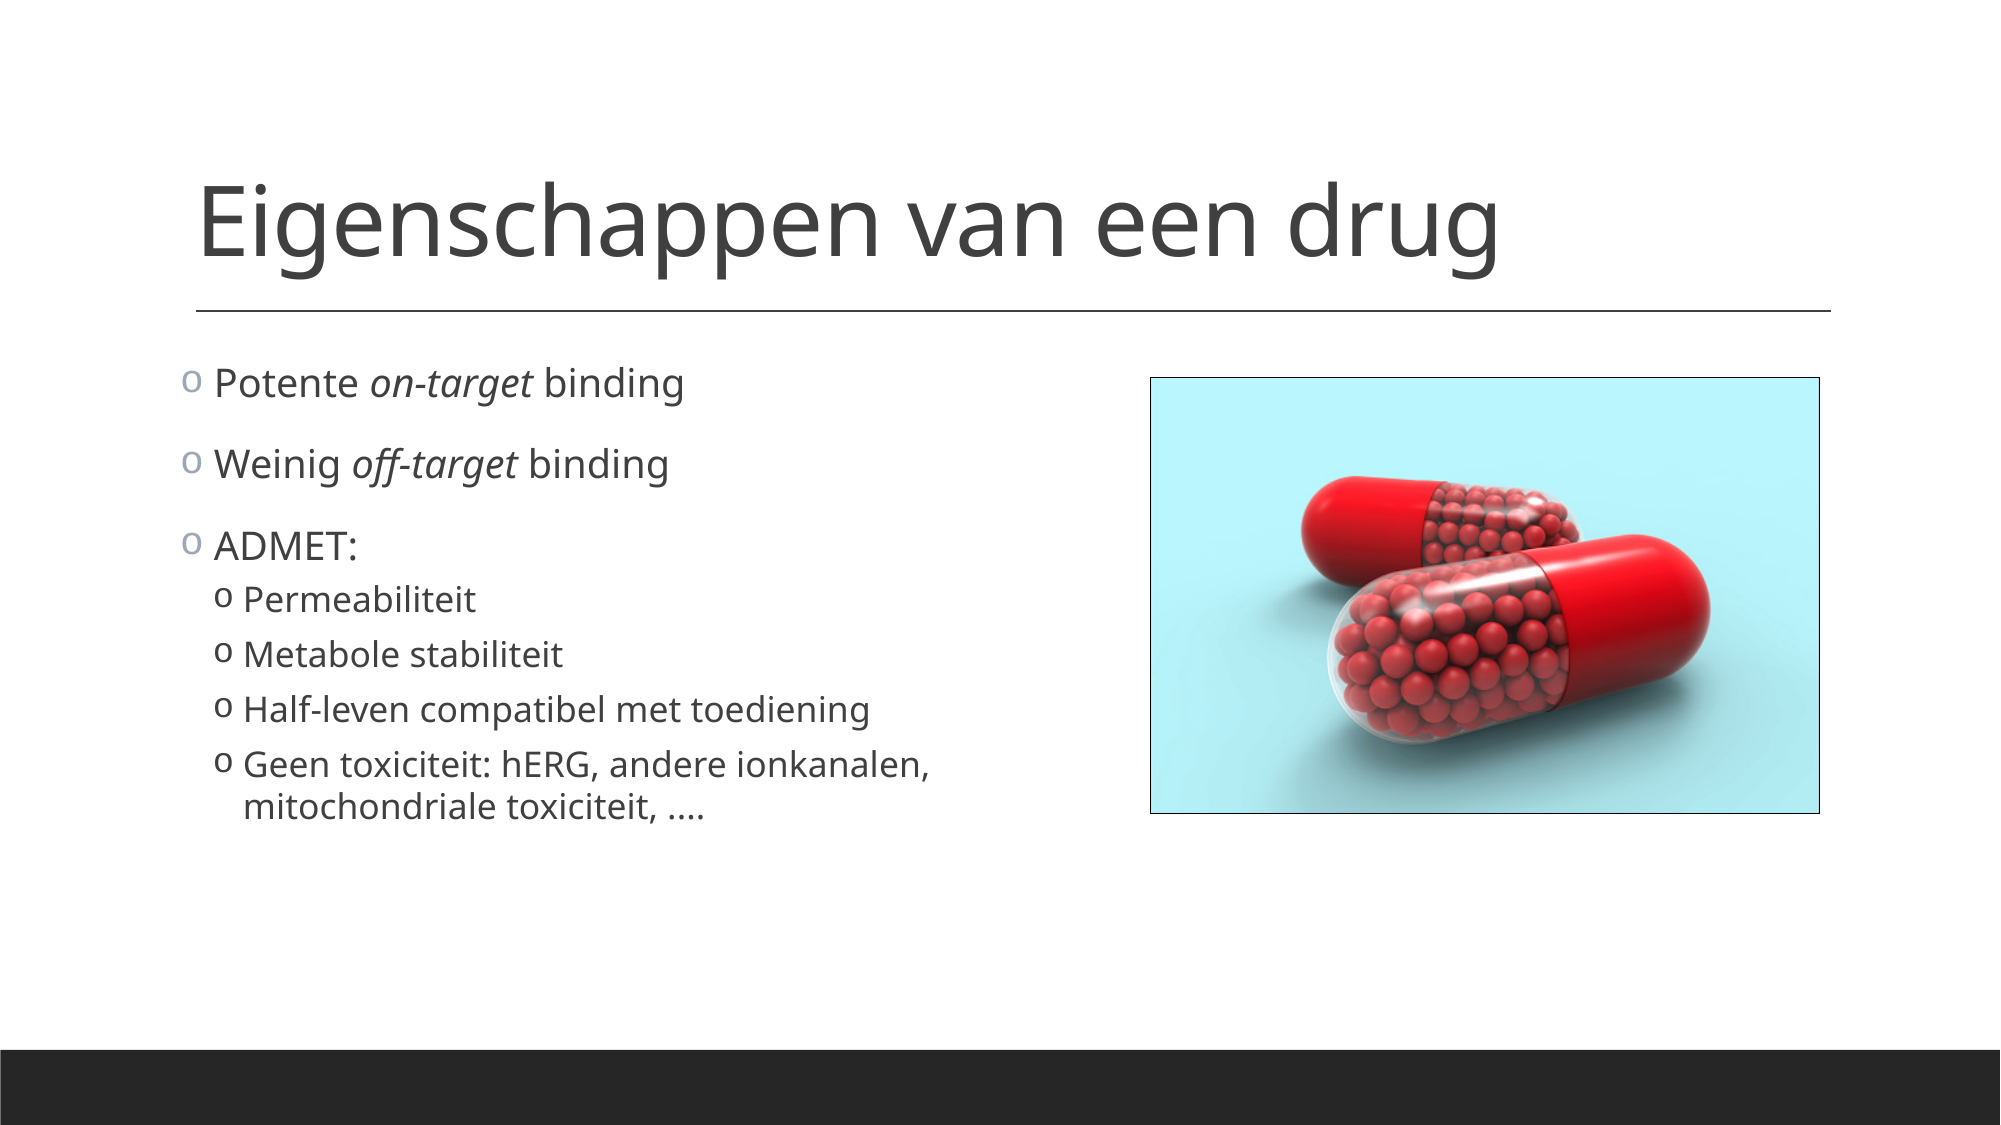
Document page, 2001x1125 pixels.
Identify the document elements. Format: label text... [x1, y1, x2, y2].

title Eigenschappen van een drug [180, 47, 1830, 285]
list Potente on-target binding Weinig off-target binding ADMET: Permeabiliteit Metabole stabiliteit Half-leven compatibel met toediening Geen toxiciteit: hERG, andere ionkanalen, mitochondriale toxiciteit, .... [180, 345, 1062, 963]
picture [1149, 376, 1821, 814]
